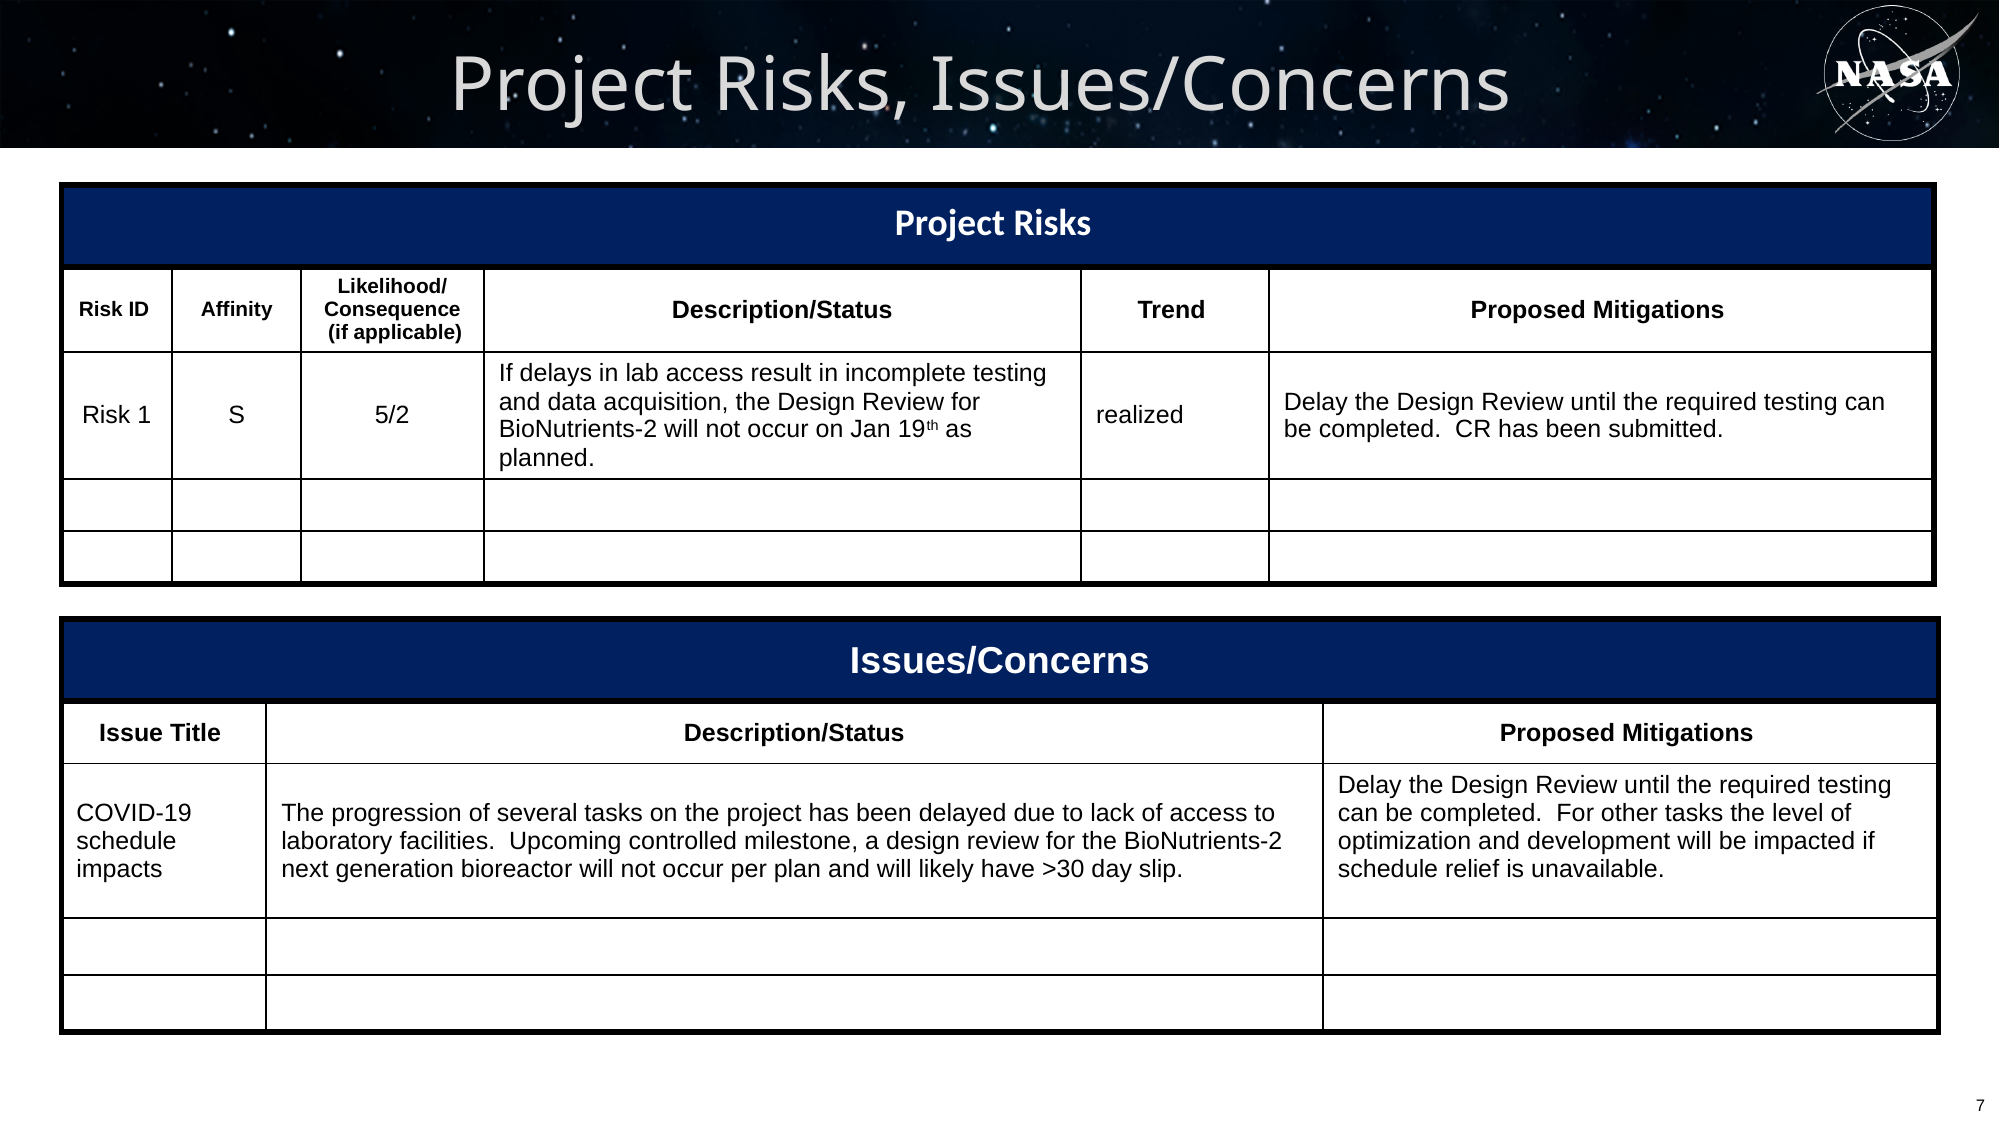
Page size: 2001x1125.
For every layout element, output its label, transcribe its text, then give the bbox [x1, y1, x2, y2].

table_cell [173, 532, 300, 581]
table_header Issues/Concerns [64, 622, 1936, 698]
table_cell Likelihood/ Consequence (if applicable) [302, 270, 483, 351]
table_cell 5/2 [302, 353, 483, 478]
table_cell COVID-19 schedule impacts [64, 764, 265, 917]
table_cell [64, 919, 265, 974]
table_cell [173, 480, 300, 530]
table_cell [1082, 532, 1268, 581]
table_cell The progression of several tasks on the project has been delayed due to lack of access to laboratory facilities. Upcoming controlled milestone, a design review for the BioNutrients-2 next generation bioreactor will not occur per plan and will likely have >30 day slip. [267, 764, 1322, 917]
table_cell [1324, 976, 1936, 1029]
table_cell [64, 532, 171, 581]
table_header Project Risks [64, 188, 1931, 264]
table_cell Description/Status [485, 270, 1080, 351]
table_cell [1270, 480, 1931, 530]
table_cell Risk ID [64, 270, 171, 351]
table_cell [267, 919, 1322, 974]
table_cell Delay the Design Review until the required testing can be completed. For other tasks the level of optimization and development will be impacted if schedule relief is unavailable. [1324, 764, 1936, 917]
table_cell [1324, 919, 1936, 974]
table_cell Affinity [173, 270, 300, 351]
table_cell Proposed Mitigations [1324, 704, 1936, 763]
table_cell [267, 976, 1322, 1029]
table_cell If delays in lab access result in incomplete testing and data acquisition, the Design Review for BioNutrients-2 will not occur on Jan 19th as planned. [485, 353, 1080, 478]
table_cell Proposed Mitigations [1270, 270, 1931, 351]
table_cell realized [1082, 353, 1268, 478]
table_cell Trend [1082, 270, 1268, 351]
table_cell S [173, 353, 300, 478]
slide_number 7 [1933, 1087, 2000, 1125]
table_cell [64, 480, 171, 530]
table_cell [485, 480, 1080, 530]
table_cell [64, 976, 265, 1029]
table_cell Description/Status [267, 704, 1322, 763]
table_cell Delay the Design Review until the required testing can be completed. CR has been submitted. [1270, 353, 1931, 478]
table_cell [302, 532, 483, 581]
title Project Risks, Issues/Concerns [270, 28, 1730, 147]
table_cell [485, 532, 1080, 581]
table_cell Issue Title [64, 704, 265, 763]
table_cell [1270, 532, 1931, 581]
table_cell [1082, 480, 1268, 530]
table_cell Risk 1 [64, 353, 171, 478]
picture [0, 0, 1999, 148]
table_cell [302, 480, 483, 530]
